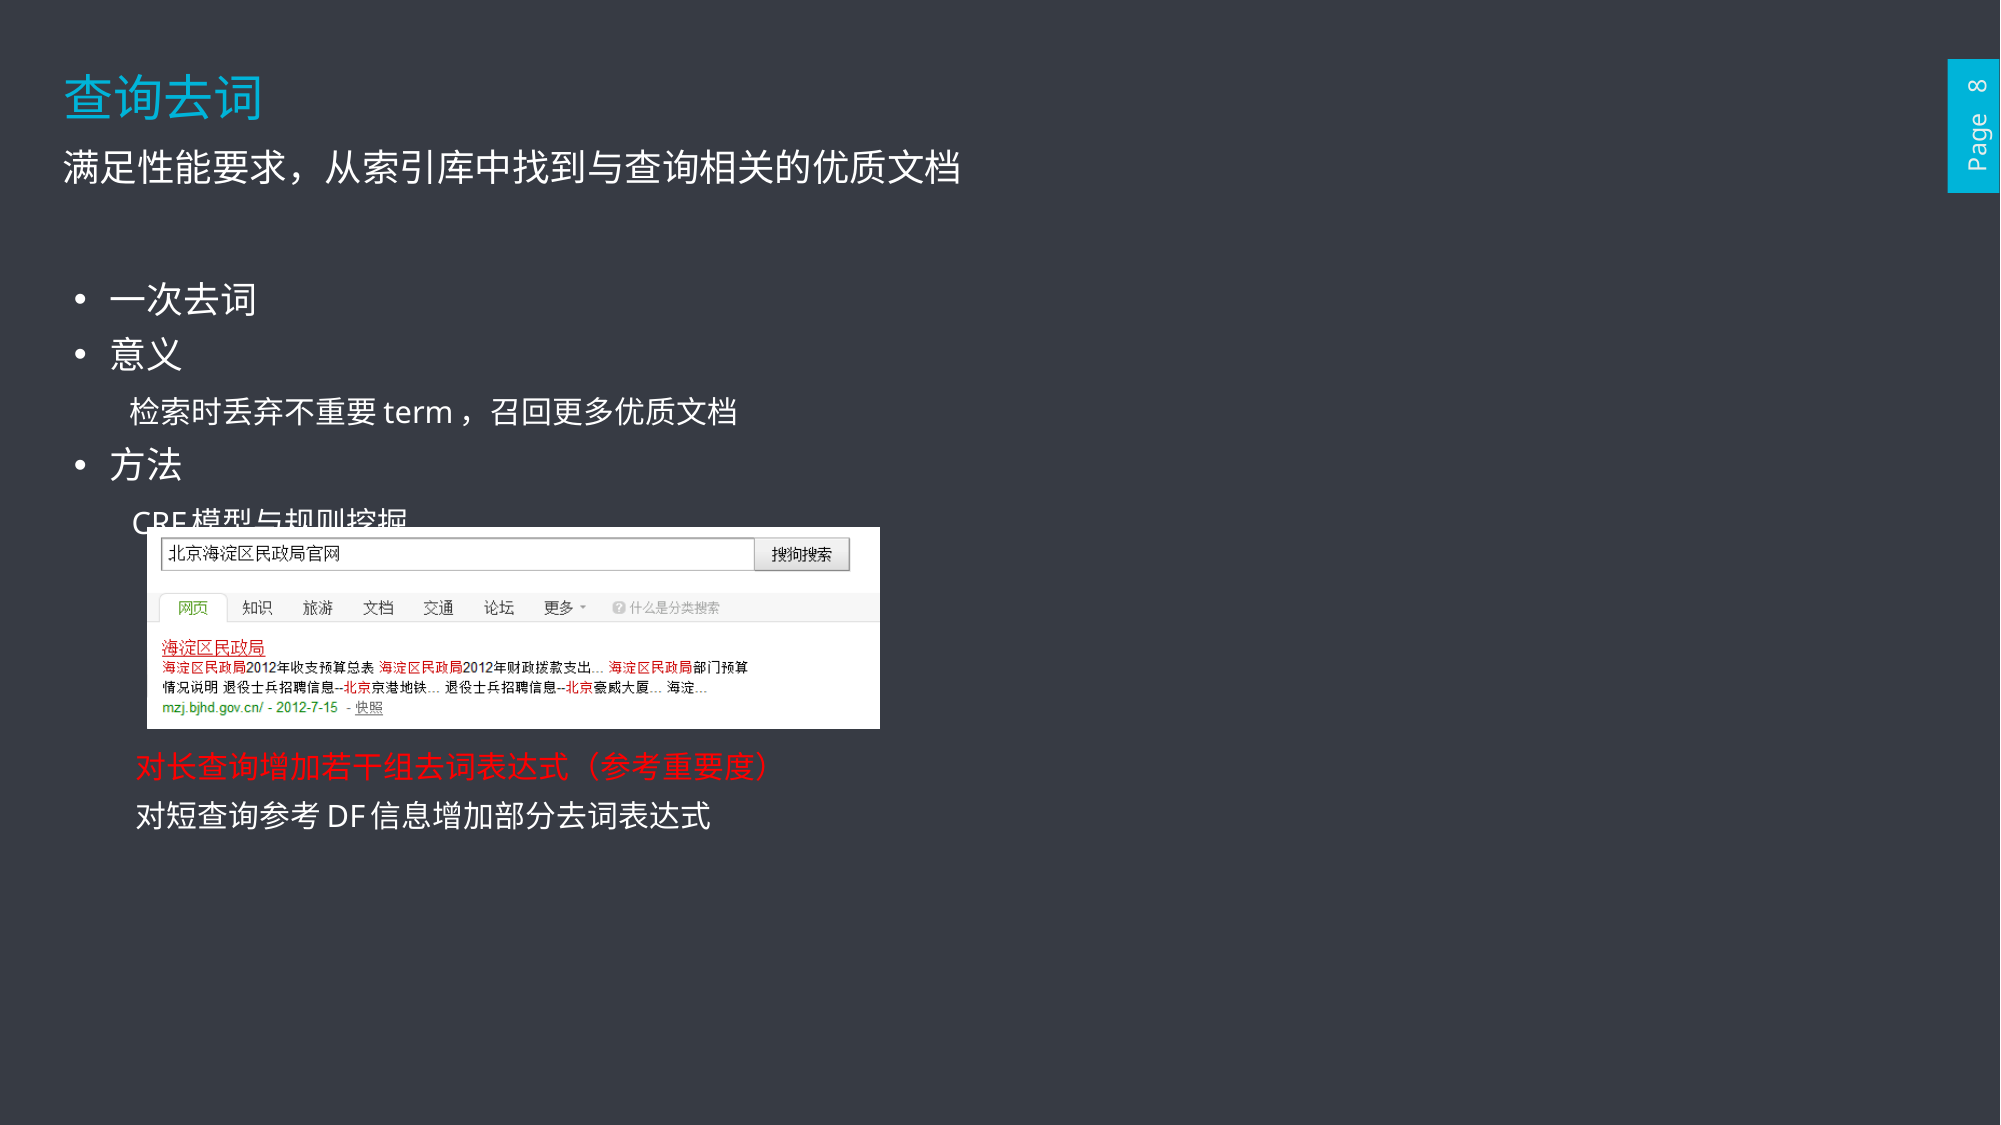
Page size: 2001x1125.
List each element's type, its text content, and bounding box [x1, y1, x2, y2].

picture [147, 527, 881, 729]
text_box 查询去词 [48, 59, 279, 134]
text_box [1947, 58, 2000, 194]
text_box 一次去词 意义 检索时丢弃不重要term，召回更多优质文档 方法 CRF模型与规则挖掘 对长查询增加若干组去词表达式（参考重要度） 对短查询参考DF信息增加部分去词表达式 [59, 273, 1587, 847]
text_box 满足性能要求，从索引库中找到与查询相关的优质文档 [47, 136, 1898, 197]
text_box Page 8 [1953, 64, 1999, 187]
